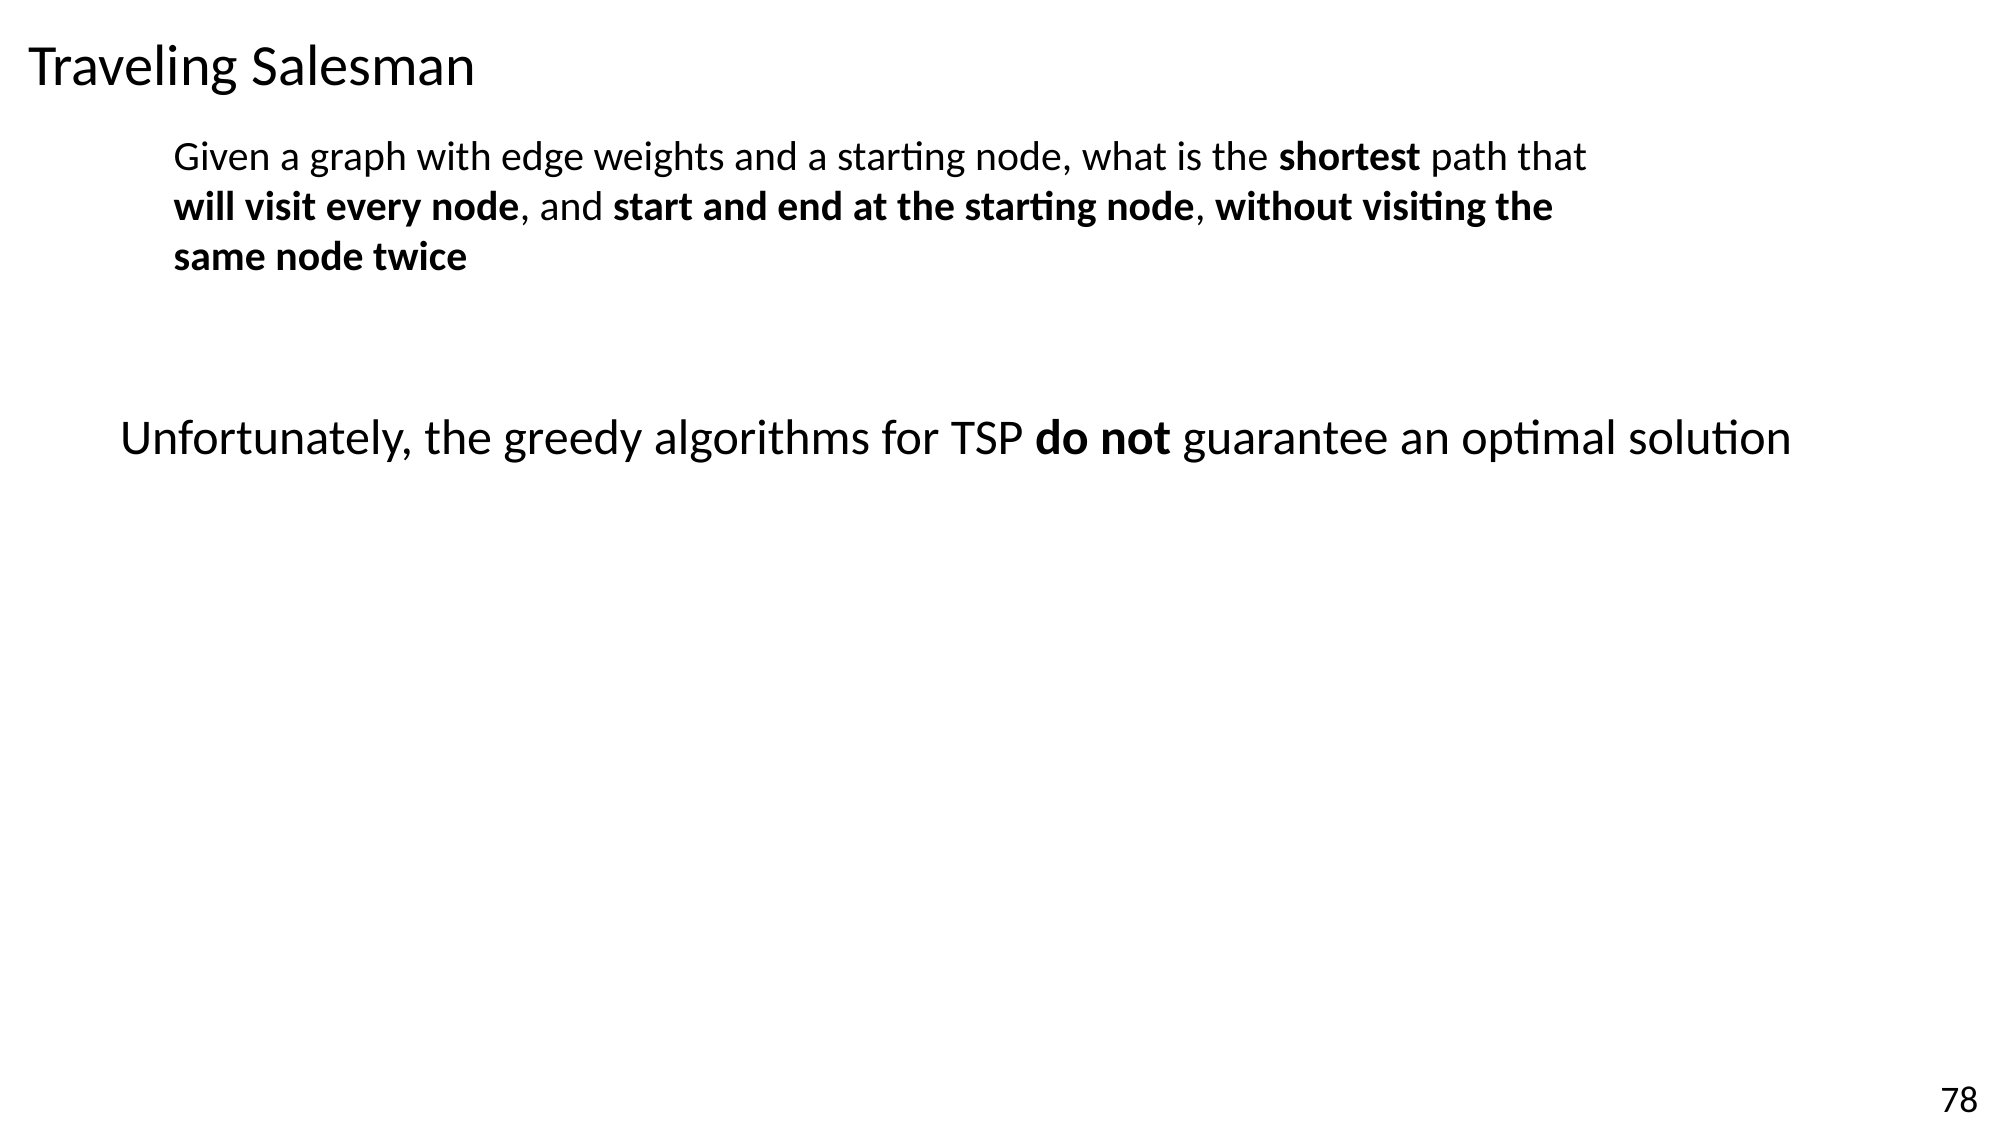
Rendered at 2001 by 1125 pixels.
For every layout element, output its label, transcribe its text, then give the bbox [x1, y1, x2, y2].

text_box Traveling Salesman [13, 20, 492, 105]
text_box 78 [1925, 1068, 1997, 1114]
text_box Unfortunately, the greedy algorithms for TSP do not guarantee an optimal solution [105, 397, 1807, 473]
text_box Given a graph with edge weights and a starting node, what is the shortest path that will visit every node, and start and end at the starting node, without visiting the same node twice [158, 121, 1656, 287]
